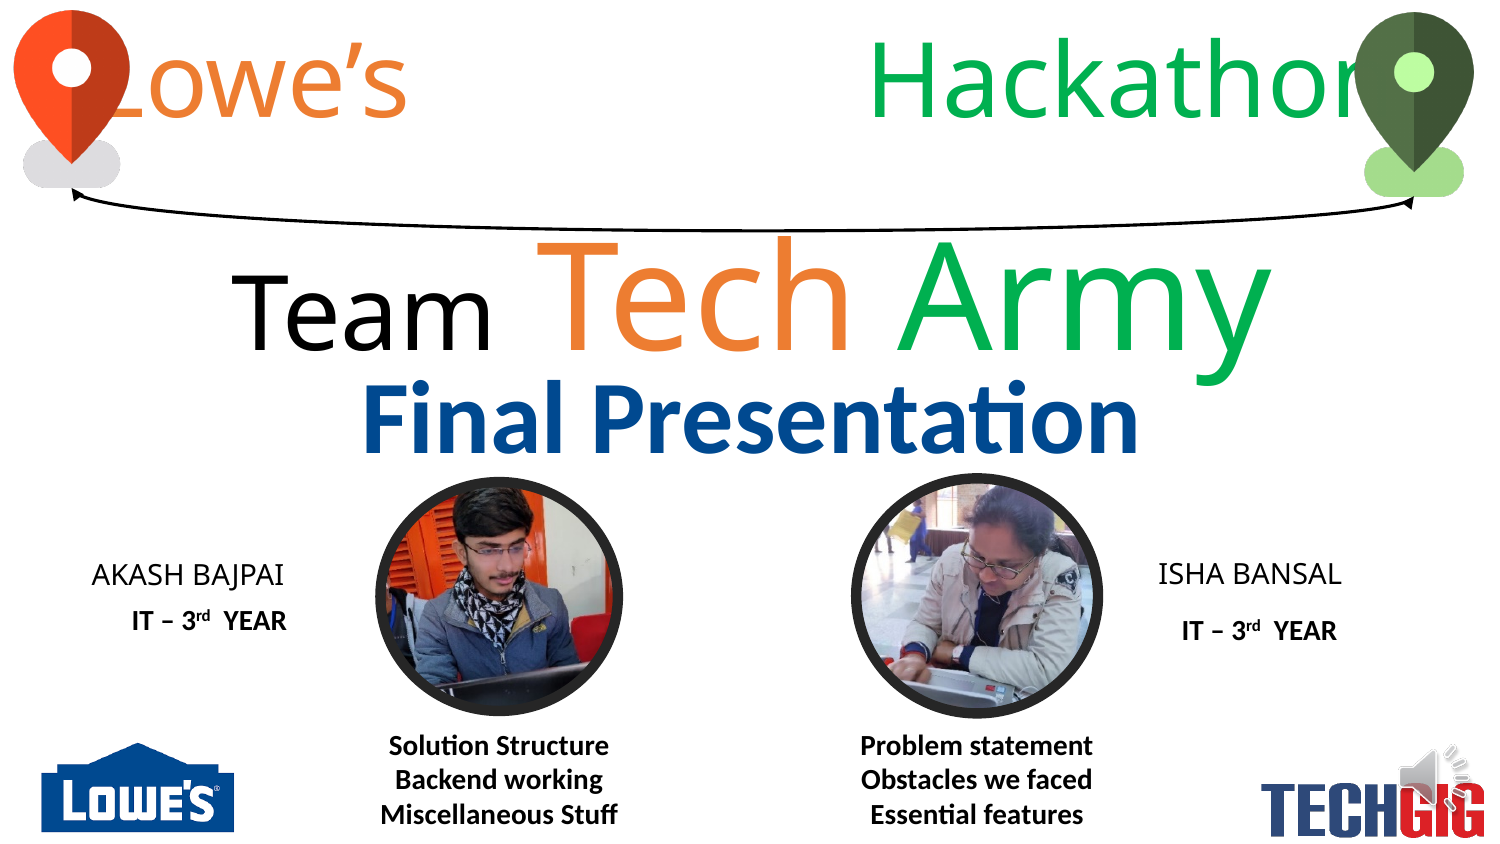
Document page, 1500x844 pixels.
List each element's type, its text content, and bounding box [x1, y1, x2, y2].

text_box Team Tech Army [752, 194, 1500, 388]
text_box Solution Structure Backend working Miscellaneous Stuff [357, 720, 641, 834]
text_box Final Presentation [752, 343, 1193, 481]
text_box Lowe’s Campus Hackathon [752, 7, 1457, 144]
text_box Lowe’s Campus Hackathon [28, 7, 733, 144]
text_box Problem statement Obstacles we faced Essential features [835, 720, 1119, 834]
text_box IT – 3rd YEAR [120, 595, 301, 642]
text_box Final Presentation [310, 343, 733, 481]
picture [1322, 12, 1500, 197]
picture [1251, 741, 1494, 844]
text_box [738, 0, 748, 844]
picture [0, 10, 161, 189]
text_box ISHA BANSAL [1147, 549, 1396, 595]
text_box IT – 3rd YEAR [1170, 605, 1373, 651]
picture [36, 740, 239, 834]
picture [855, 478, 1099, 714]
text_box AKASH BAJPAI [80, 551, 375, 597]
picture [380, 481, 619, 712]
text_box Team Tech Army [1, 194, 733, 388]
